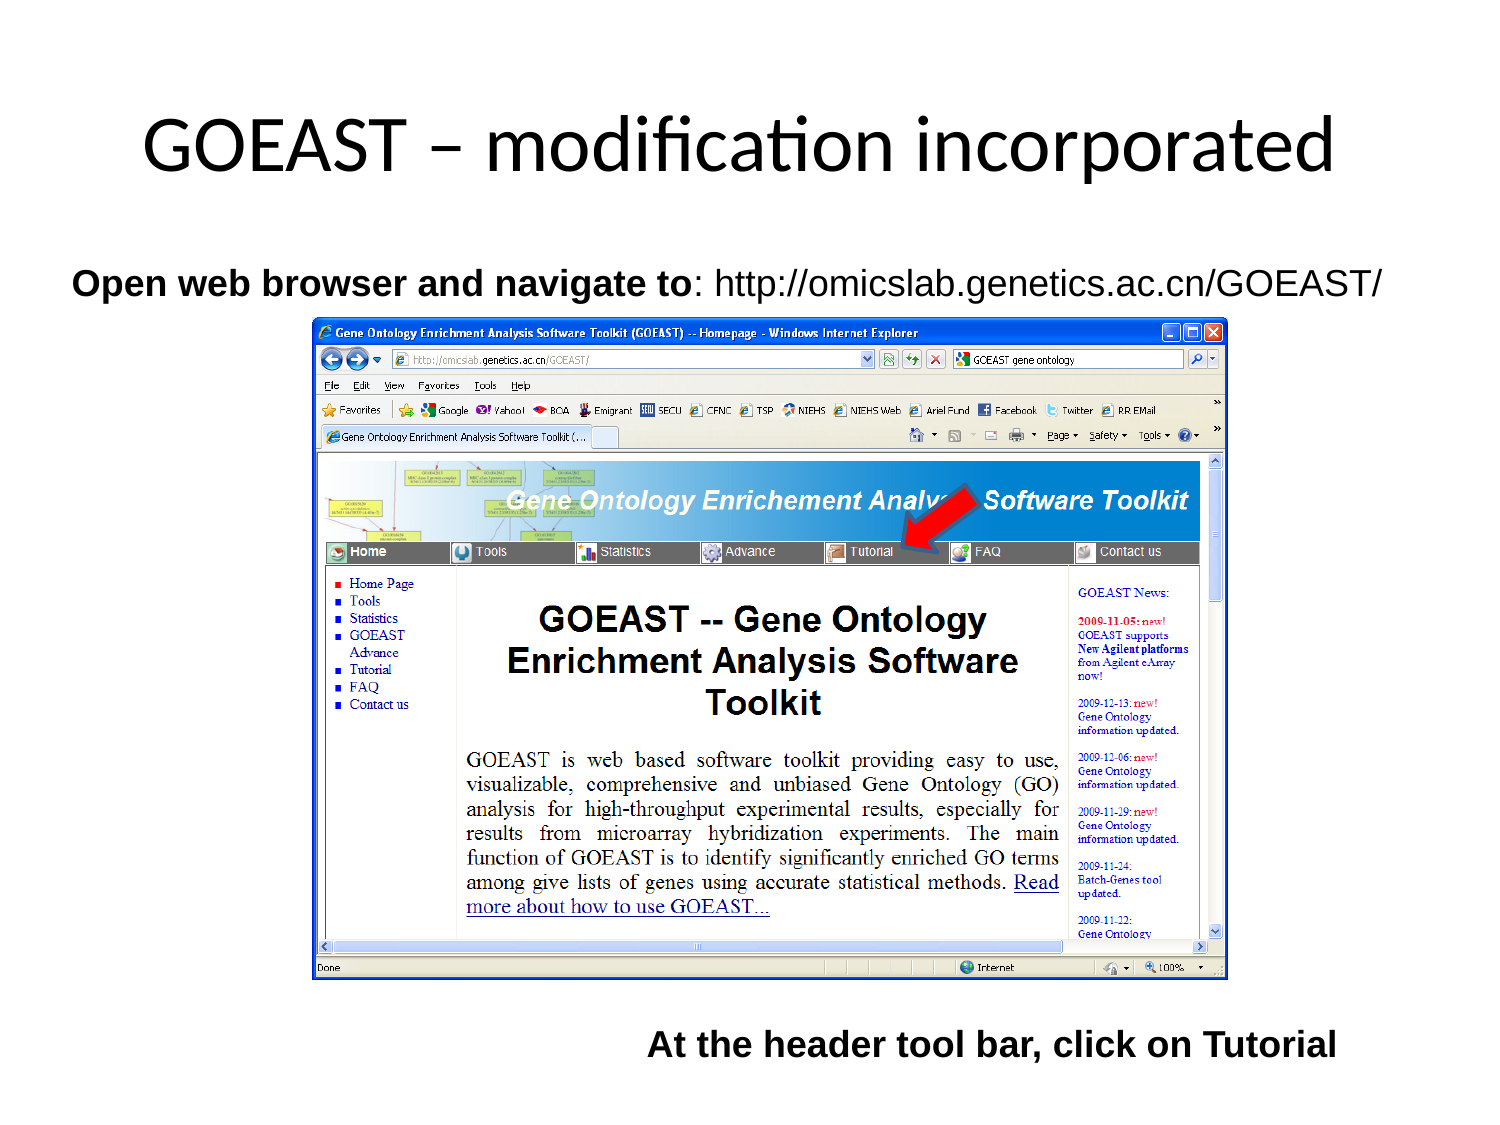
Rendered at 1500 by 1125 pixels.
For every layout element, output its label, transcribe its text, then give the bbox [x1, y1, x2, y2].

title GOEAST – modification incorporated [75, 45, 1425, 233]
picture [312, 317, 1228, 981]
text_box Open web browser and navigate to: http://omicslab.genetics.ac.cn/GOEAST/ [56, 251, 1445, 312]
text_box At the header tool bar, click on Tutorial [631, 1012, 1445, 1073]
